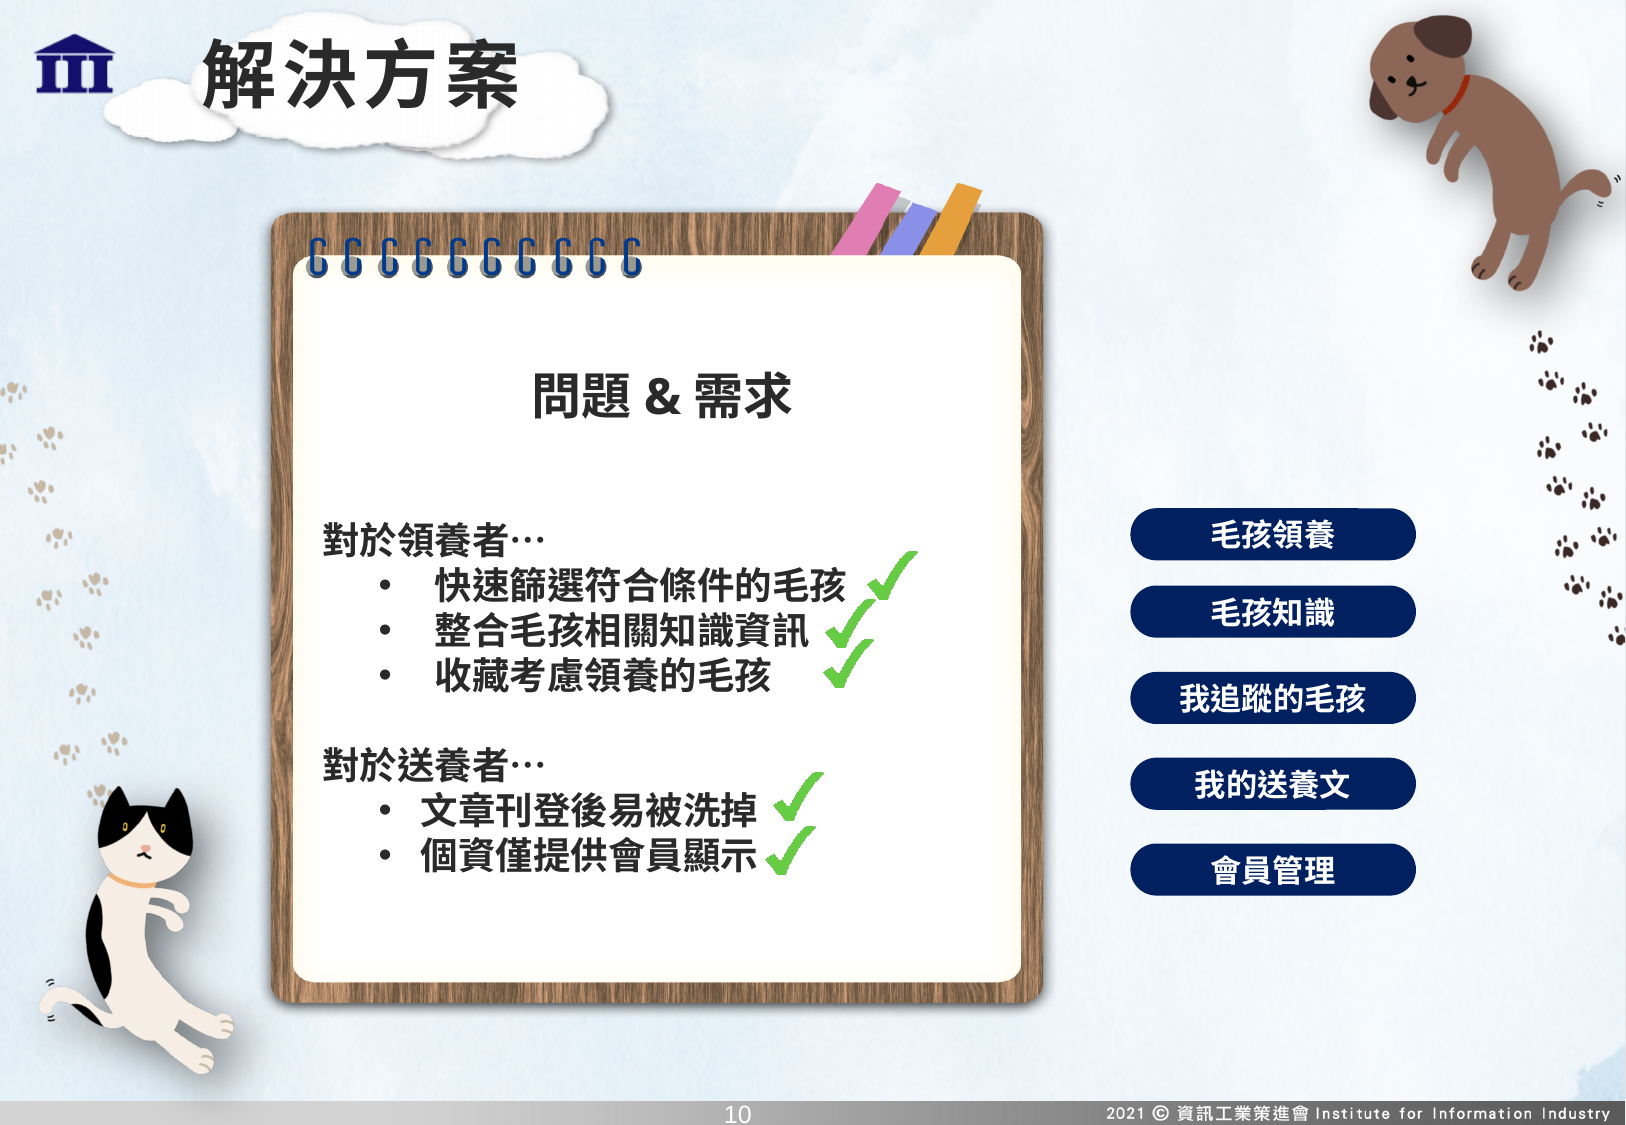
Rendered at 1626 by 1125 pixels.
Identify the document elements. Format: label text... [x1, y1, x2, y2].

title 解決方案 [186, 19, 1412, 138]
picture [0, 0, 1626, 1125]
text_box 毛孩知識 [1130, 585, 1416, 638]
text_box 我追蹤的毛孩 [1130, 671, 1416, 724]
text_box 毛孩領養 [1130, 508, 1416, 561]
text_box 我的送養文 [1130, 757, 1416, 810]
text_box 會員管理 [1130, 843, 1416, 896]
